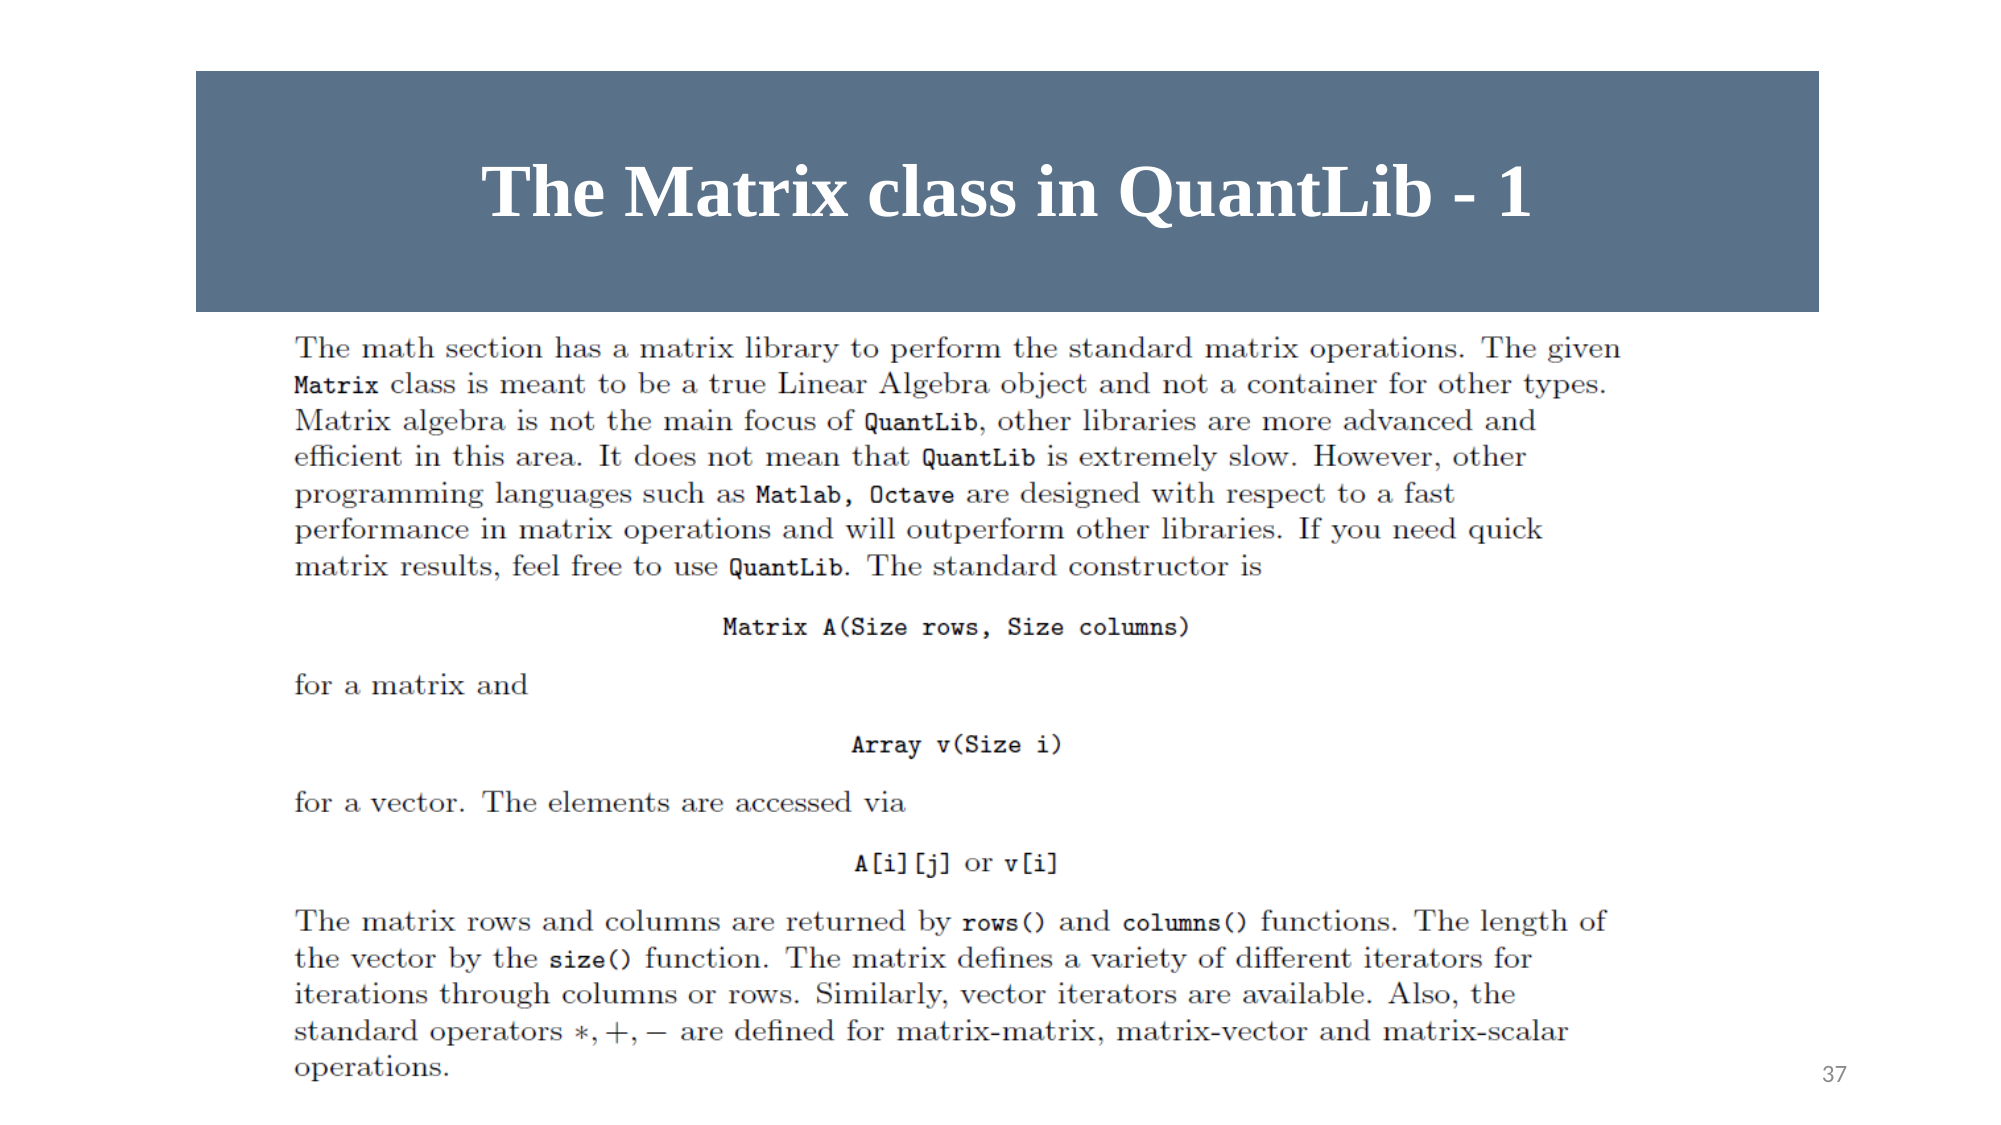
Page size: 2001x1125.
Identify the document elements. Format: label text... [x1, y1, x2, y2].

title The Matrix class in QuantLib - 1 [195, 70, 1821, 313]
slide_number 37 [1412, 1042, 1863, 1103]
picture [283, 326, 1820, 1092]
